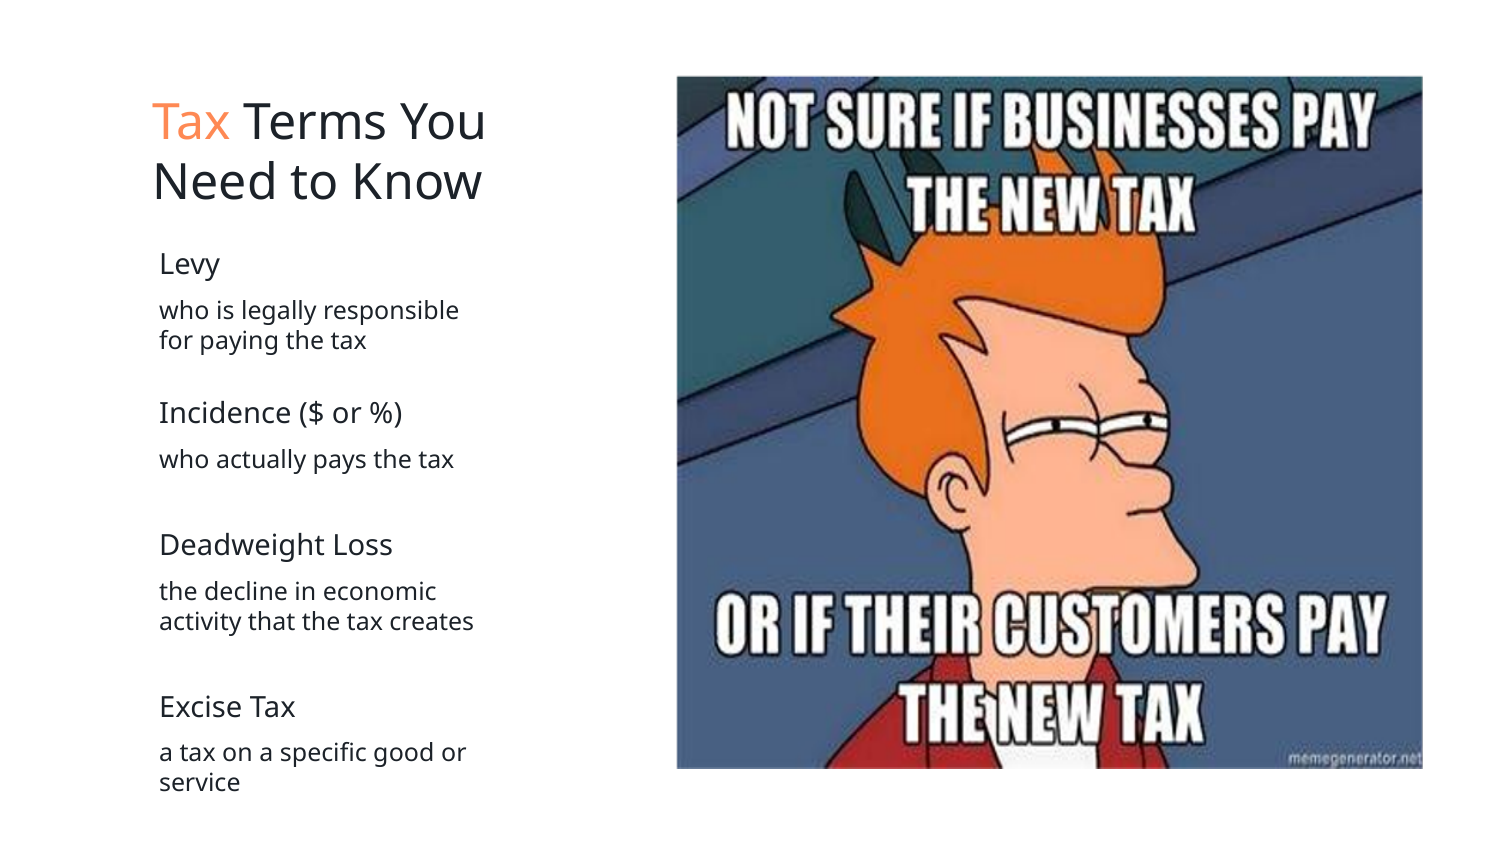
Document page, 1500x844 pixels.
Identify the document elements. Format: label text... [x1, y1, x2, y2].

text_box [144, 519, 492, 644]
text_box Tax Terms You Need to Know [138, 81, 552, 217]
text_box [144, 386, 534, 503]
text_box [144, 680, 558, 775]
picture [674, 74, 1424, 769]
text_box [144, 238, 492, 363]
